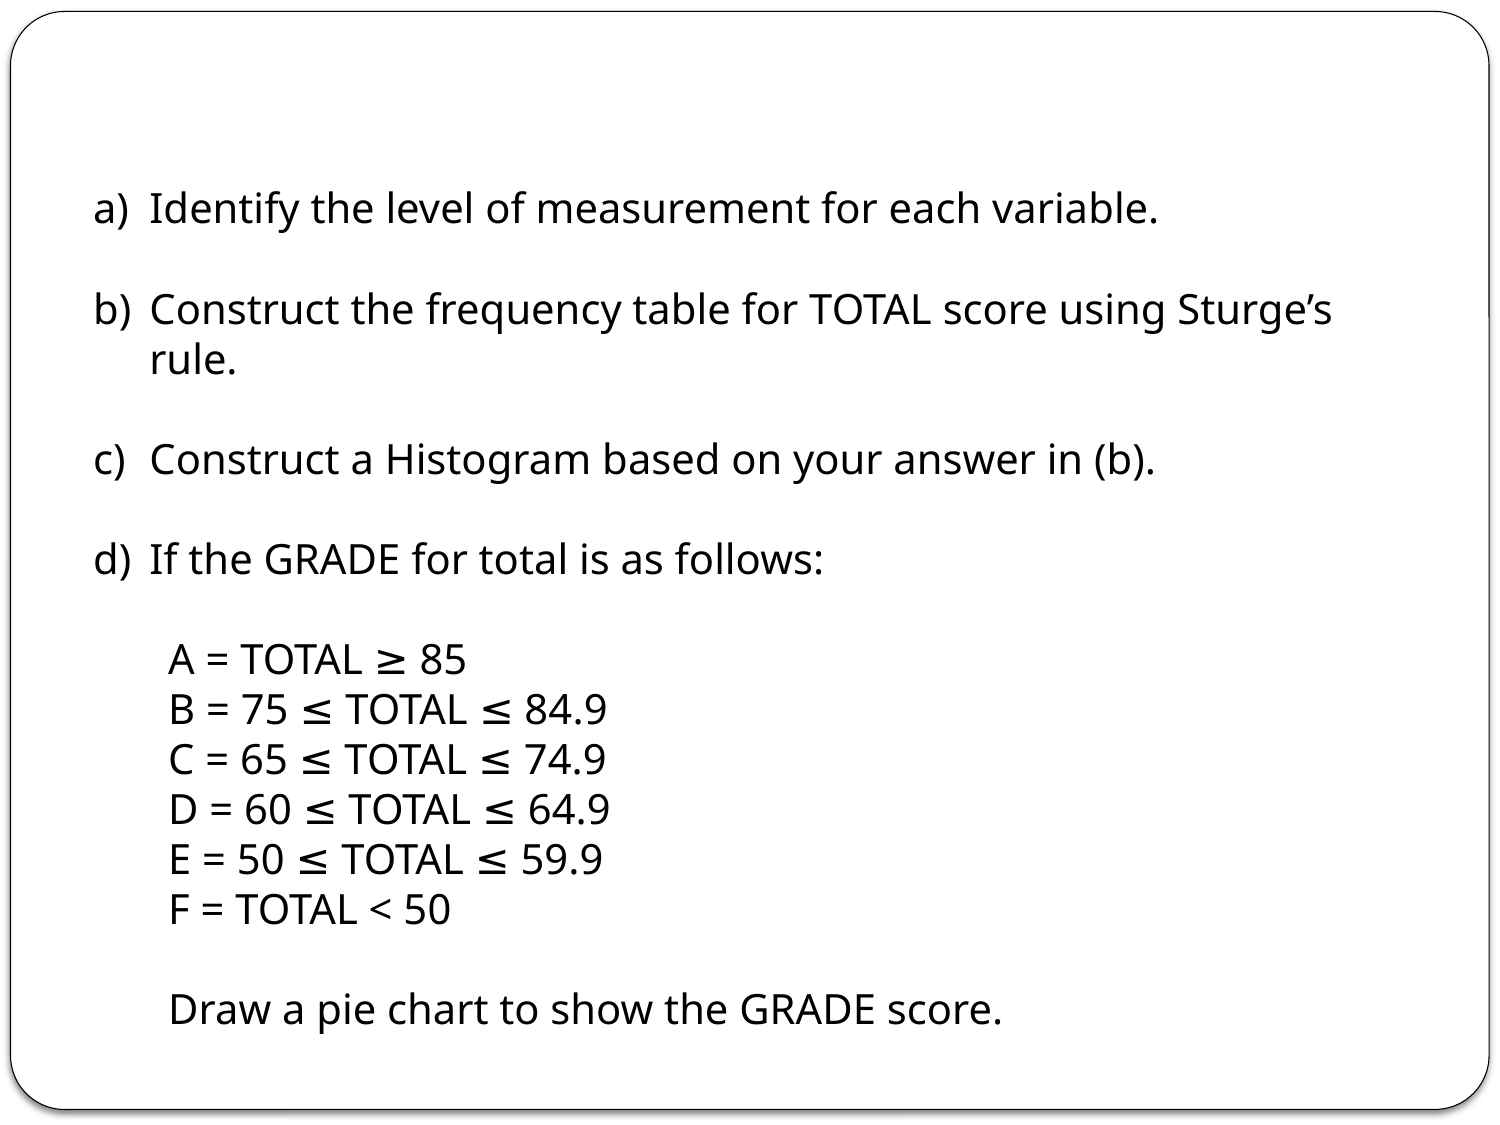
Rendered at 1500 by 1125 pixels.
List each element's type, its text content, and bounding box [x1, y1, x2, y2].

text_box Identify the level of measurement for each variable. Construct the frequency table for TOTAL score using Sturge’s rule. Construct a Histogram based on your answer in (b). If the grade for total is as follows: A = TOTAL ≥ 85 B = 75 ≤ TOTAL ≤ 84.9 C = 65 ≤ TOTAL ≤ 74.9 D = 60 ≤ TOTAL ≤ 64.9 E = 50 ≤ TOTAL ≤ 59.9 F = TOTAL < 50 Draw a pie chart to show the GRADE score. [78, 174, 1354, 1041]
